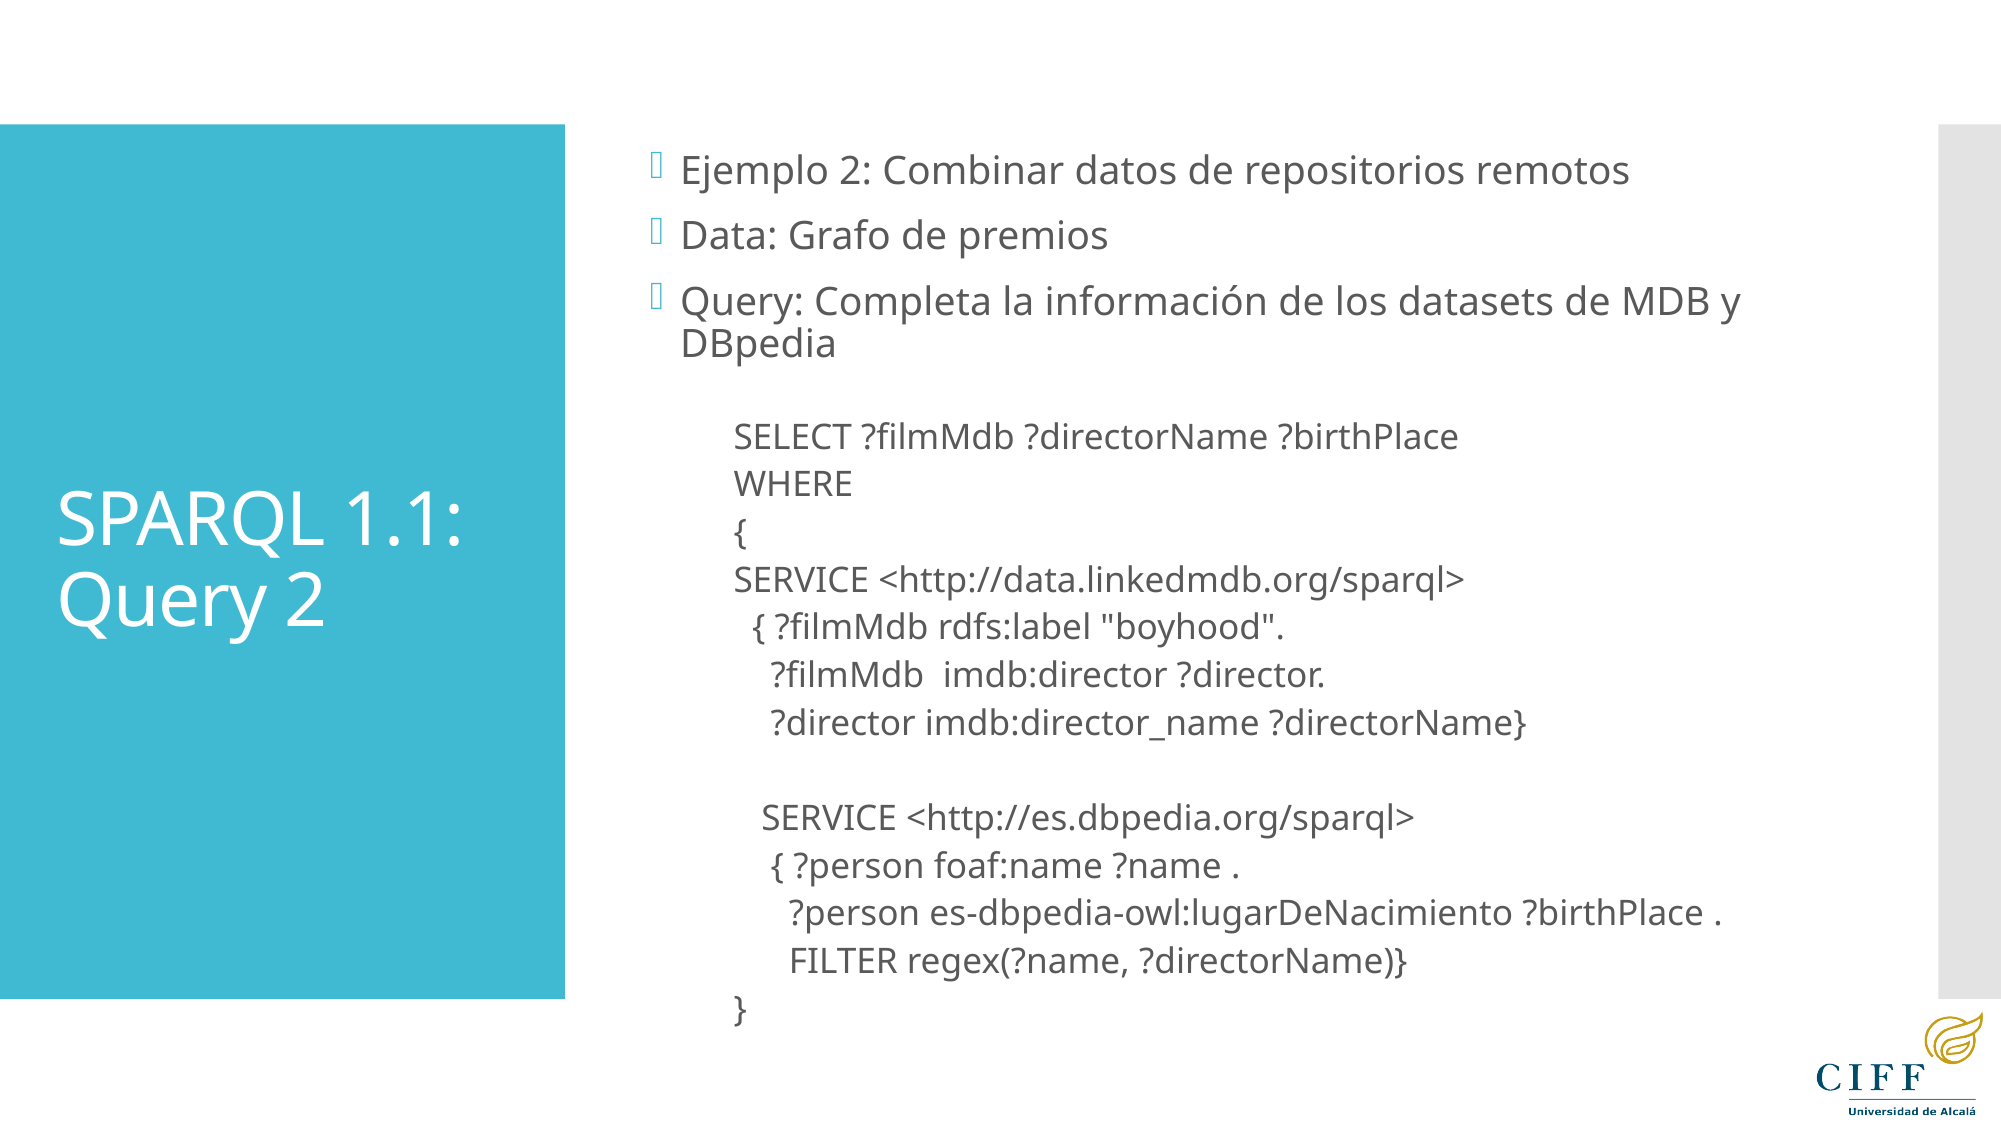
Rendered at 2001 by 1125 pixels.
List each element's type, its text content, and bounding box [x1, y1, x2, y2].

title SPARQL 1.1: Query 2 [41, 184, 525, 940]
picture [1788, 990, 2000, 1125]
list Ejemplo 2: Combinar datos de repositorios remotos Data: Grafo de premios Query: Completa la información de los datasets de MDB y DBpedia SELECT ?filmMdb ?directorName ?birthPlace WHERE { SERVICE <http://data.linkedmdb.org/sparql> { ?filmMdb rdfs:label "boyhood". ?filmMdb imdb:director ?director. ?director imdb:director_name ?directorName} SERVICE <http://es.dbpedia.org/sparql> { ?person foaf:name ?name . ?person es-dbpedia-owl:lugarDeNacimiento ?birthPlace . FILTER regex(?name, ?directorName)} } [634, 141, 1835, 1038]
